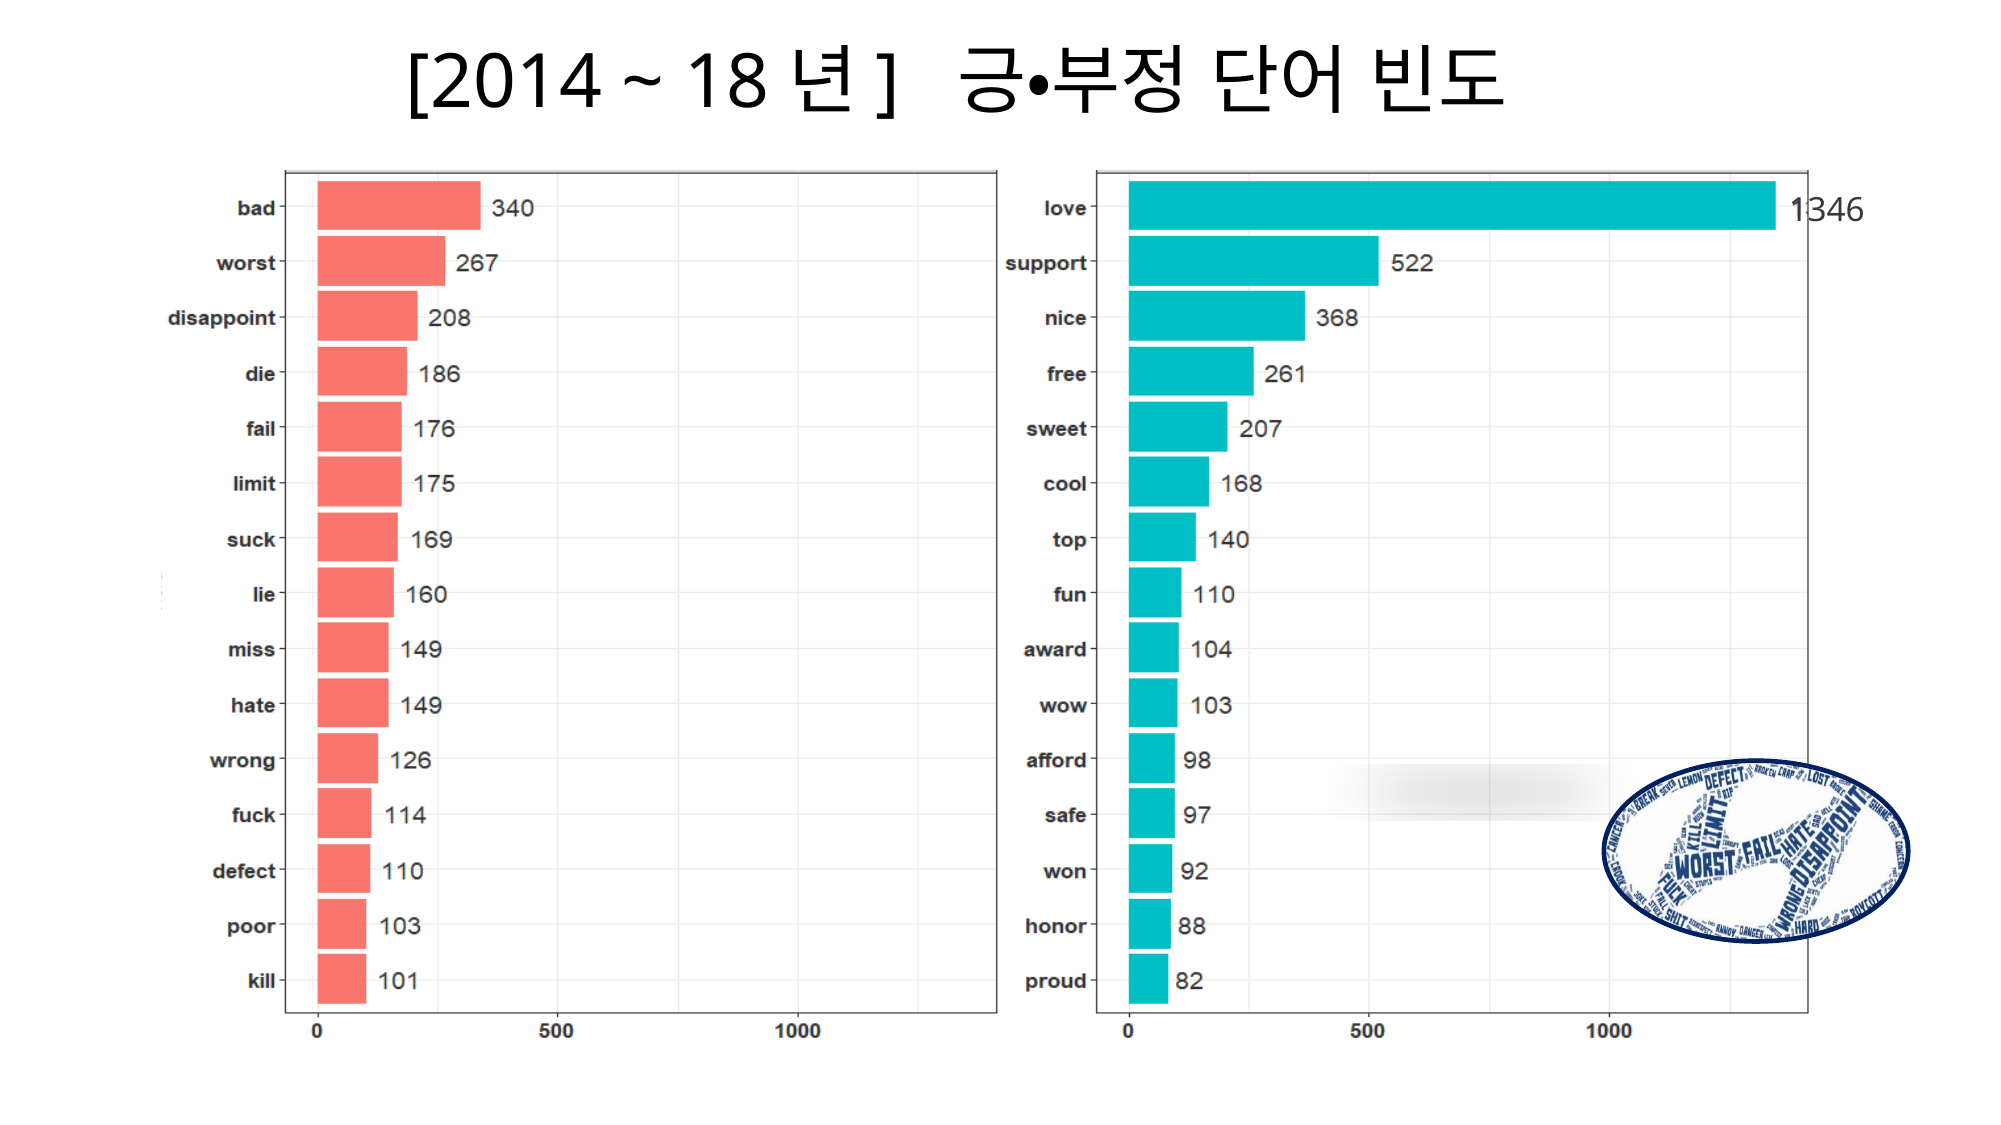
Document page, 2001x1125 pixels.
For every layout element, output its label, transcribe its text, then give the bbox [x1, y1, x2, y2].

text_box [2014 ~ 18년] 긍•부정 단어 빈도 [390, 39, 1710, 128]
text_box 1346 [1817, 180, 1926, 236]
picture [161, 170, 1909, 1049]
